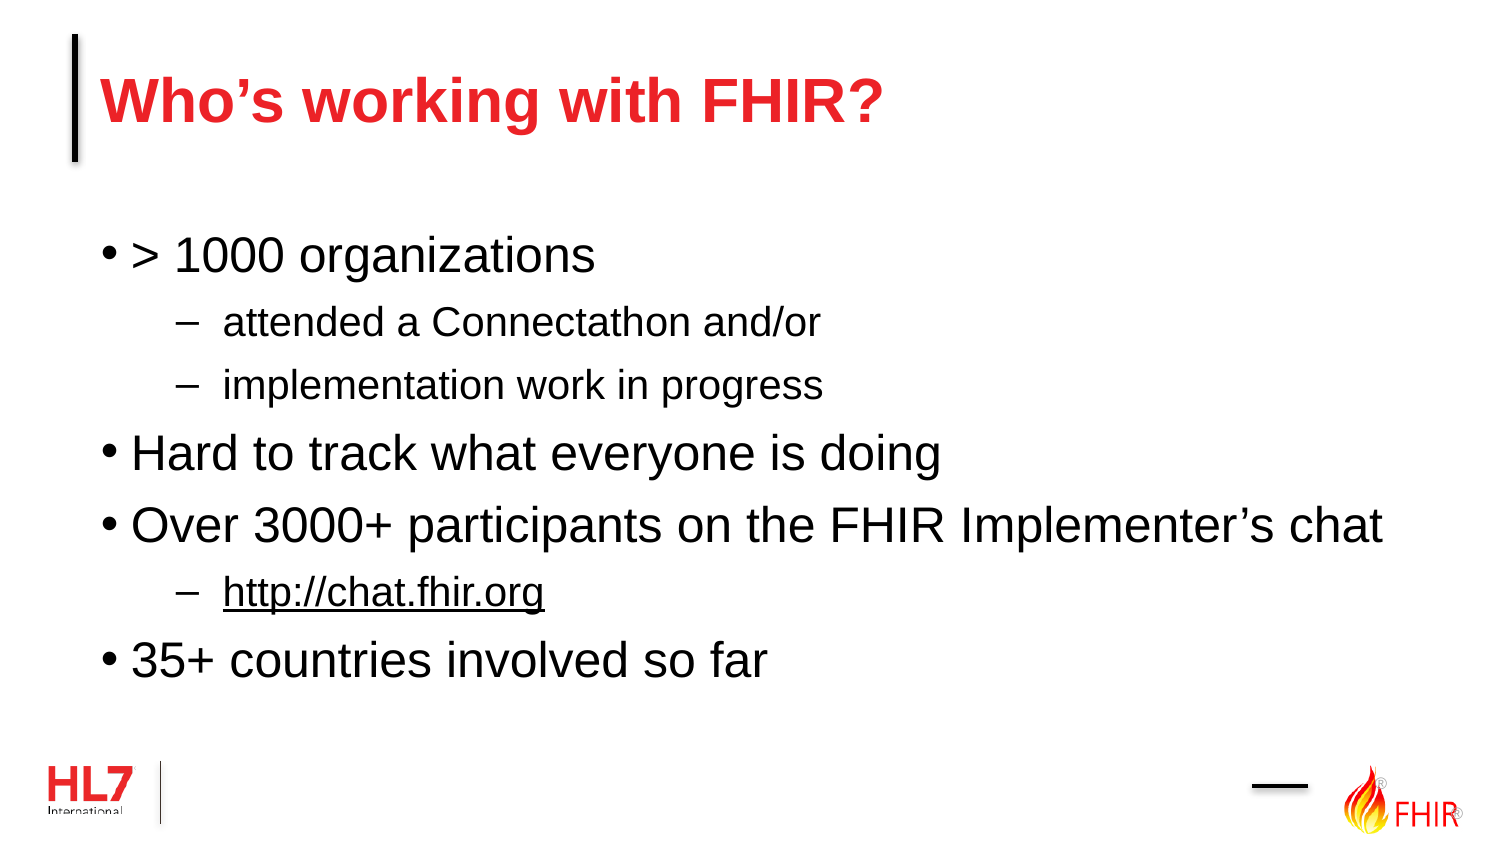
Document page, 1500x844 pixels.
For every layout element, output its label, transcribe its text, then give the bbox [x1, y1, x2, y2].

title Who’s working with FHIR? [100, 33, 1451, 163]
list > 1000 organizations attended a Connectathon and/or implementation work in progress Hard to track what everyone is doing Over 3000+ participants on the FHIR Implementer’s chat http://chat.fhir.org 35+ countries involved so far [100, 222, 1451, 731]
picture [1339, 760, 1463, 837]
